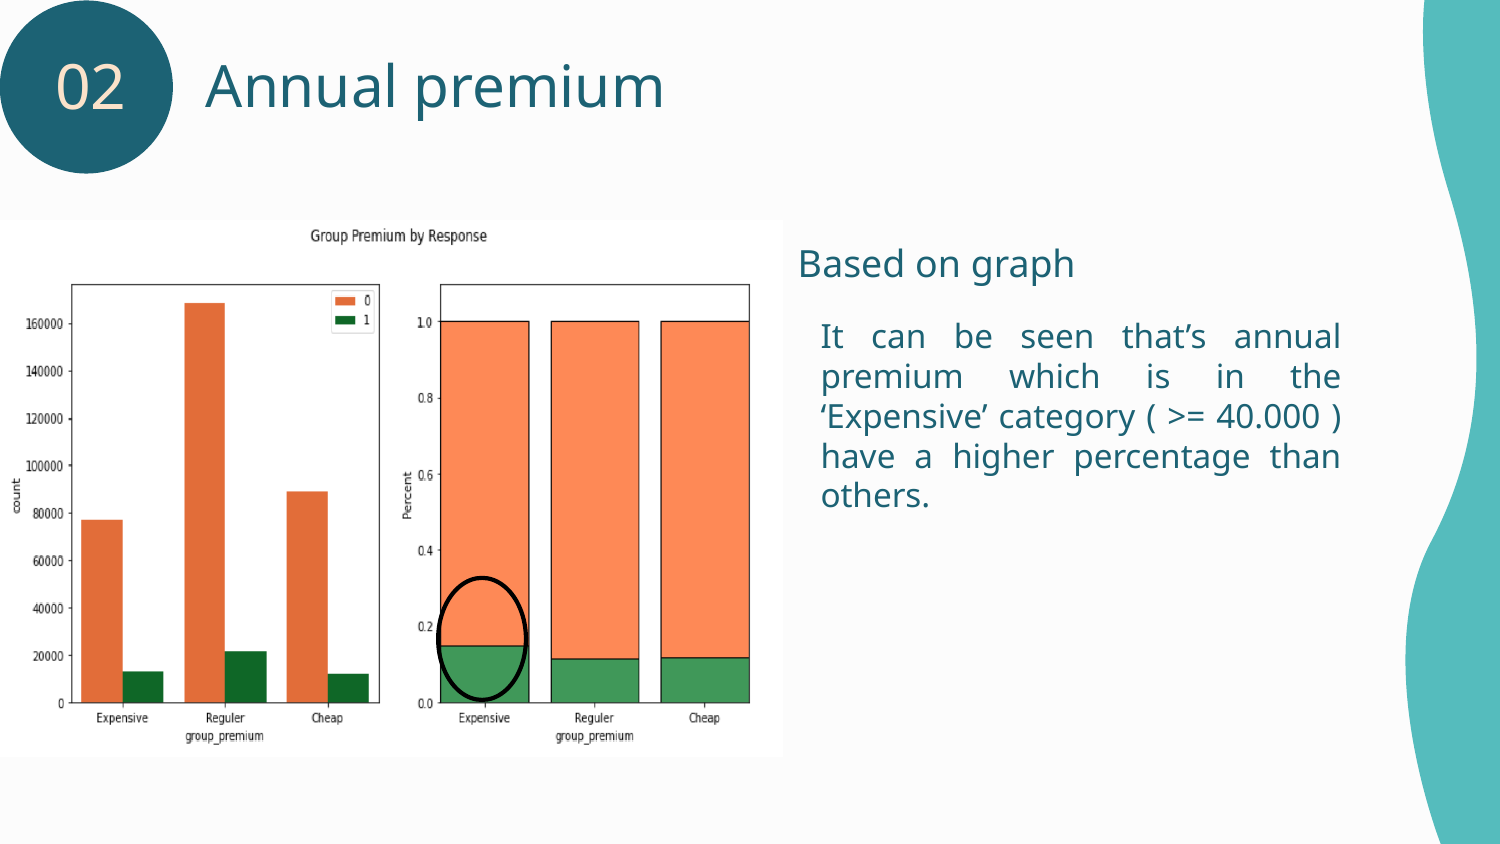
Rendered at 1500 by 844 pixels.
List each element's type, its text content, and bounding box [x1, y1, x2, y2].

text_box [0, 0, 164, 174]
list It can be seen that’s annual premium which is in the ‘Expensive’ category ( >= 40.000 ) have a higher percentage than others. [787, 300, 1358, 757]
text_box [166, 53, 173, 121]
picture [0, 220, 783, 758]
title Annual premium [190, 33, 1051, 128]
subtitle Based on graph [787, 227, 1261, 300]
text_box 02 [16, 43, 166, 126]
